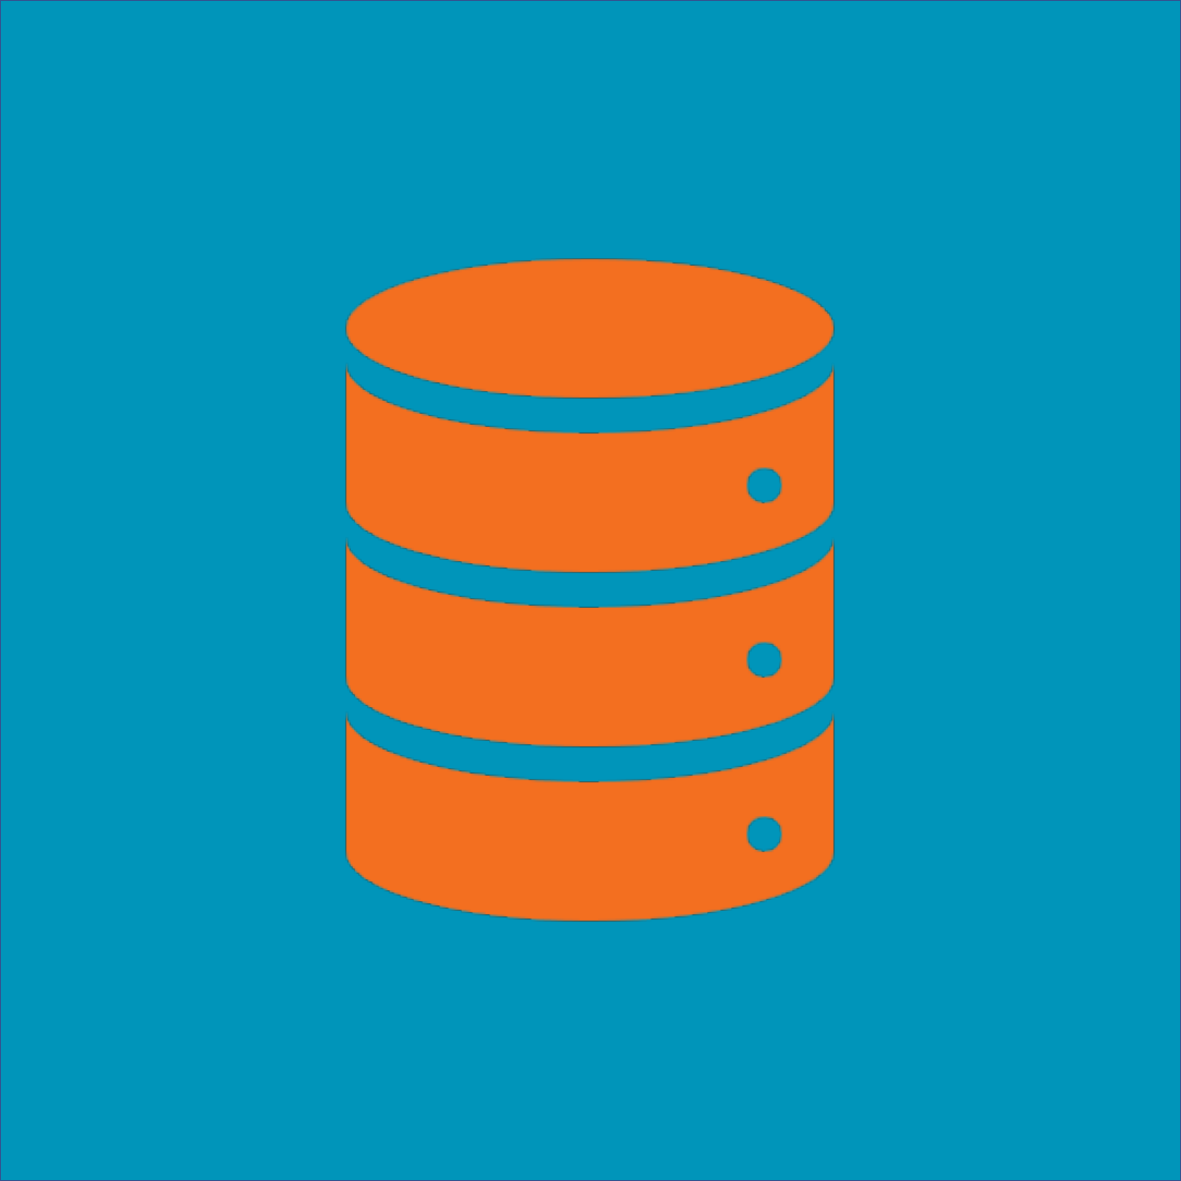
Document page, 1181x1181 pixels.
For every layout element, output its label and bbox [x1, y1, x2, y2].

picture [346, 259, 834, 398]
picture [346, 544, 834, 746]
picture [346, 369, 834, 572]
text_box [0, 0, 1181, 1181]
picture [346, 718, 834, 921]
